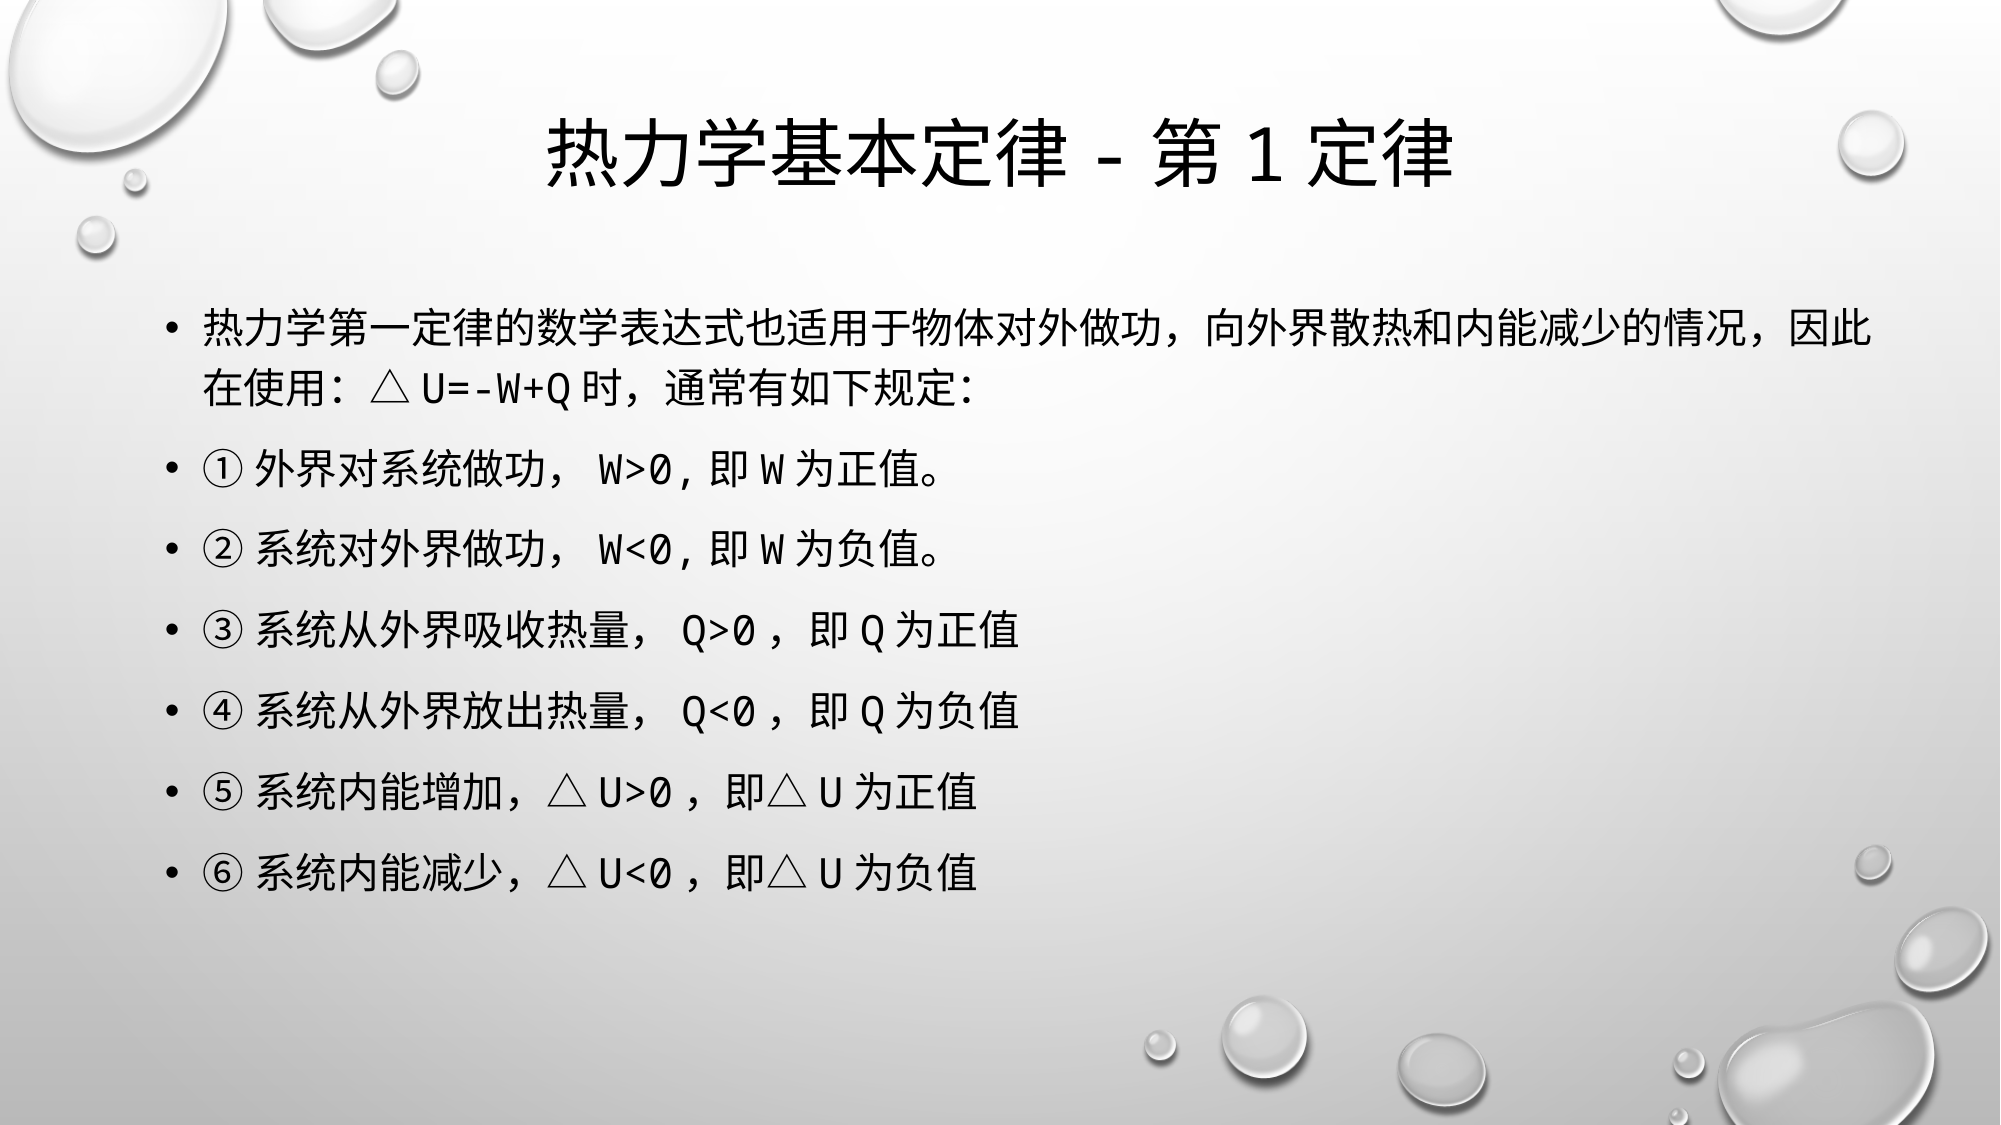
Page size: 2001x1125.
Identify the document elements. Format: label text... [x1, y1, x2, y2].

title 热力学基本定律-第1定律 [149, 101, 1851, 214]
picture [0, 0, 2000, 1125]
